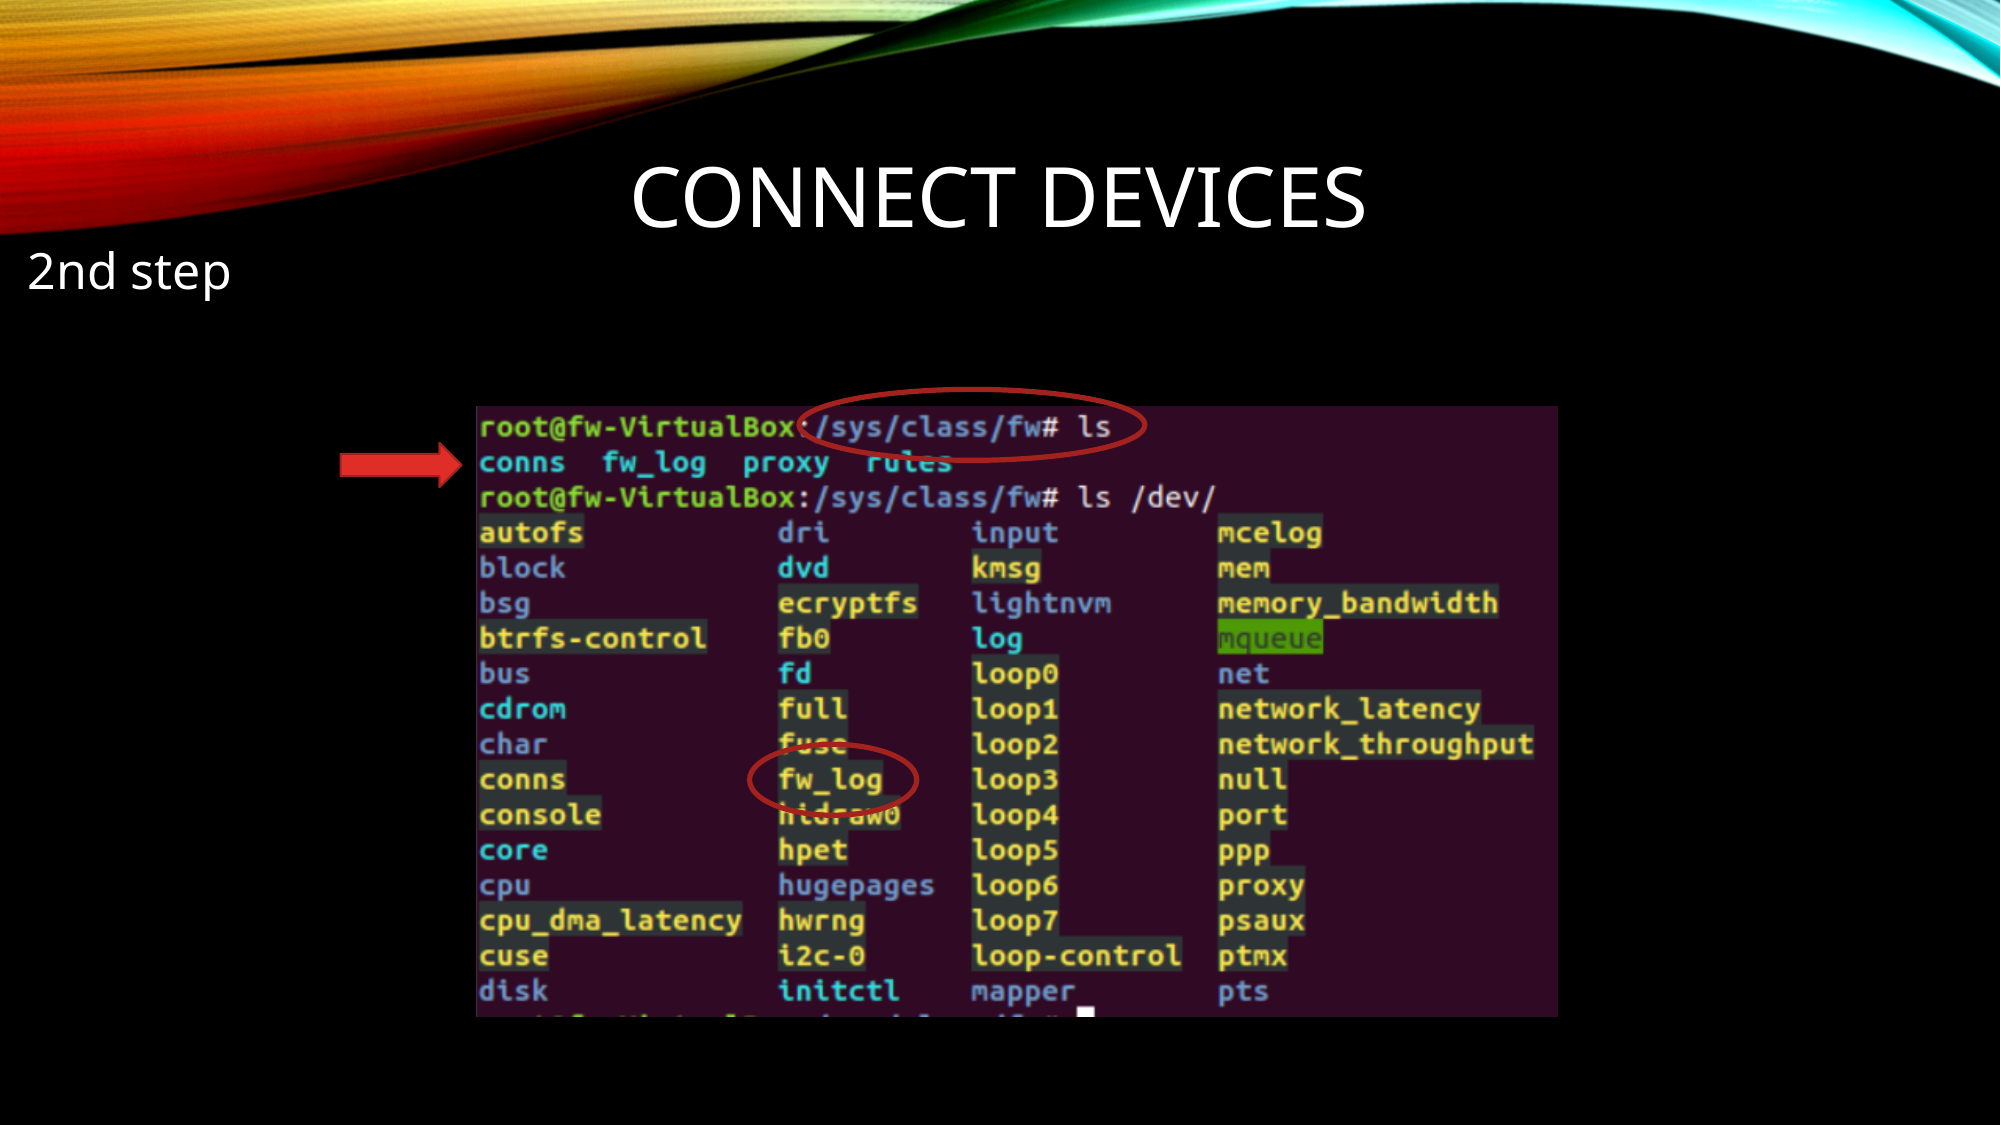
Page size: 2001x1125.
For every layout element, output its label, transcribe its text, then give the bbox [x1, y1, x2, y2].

picture [475, 406, 1558, 1017]
text_box [822, 388, 1122, 406]
title connect devices [292, 94, 1705, 307]
text_box [339, 441, 463, 489]
picture [0, 0, 2000, 237]
text_box 2nd step [0, 231, 247, 307]
